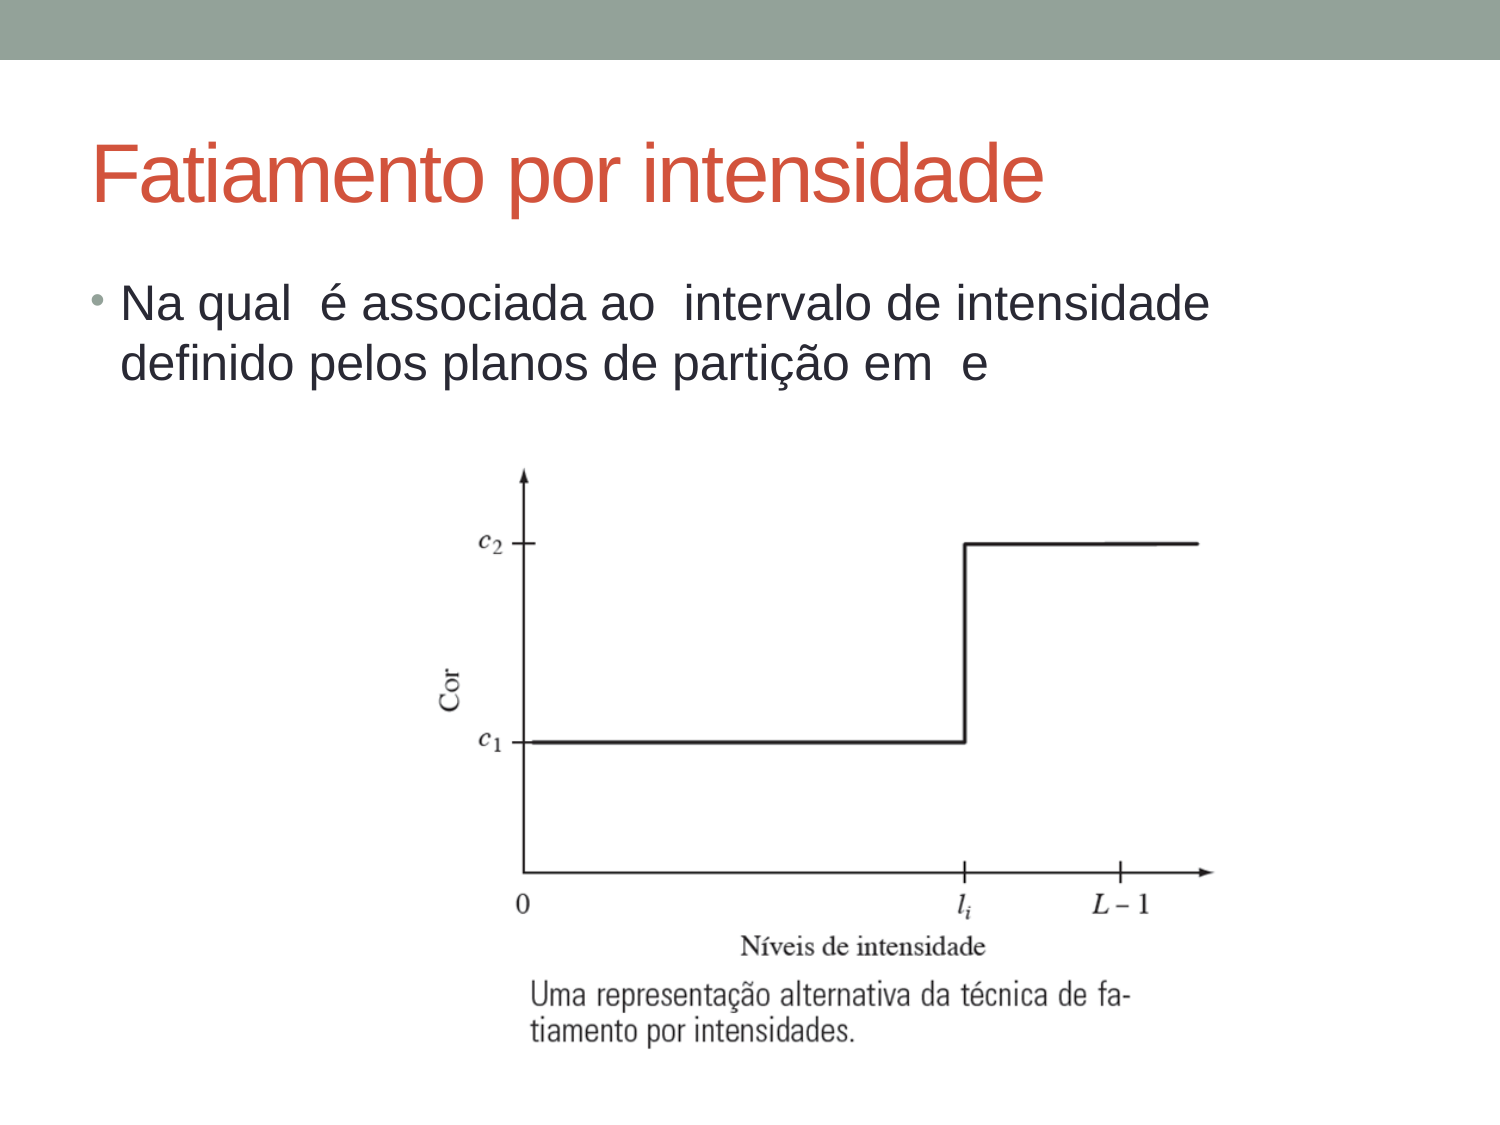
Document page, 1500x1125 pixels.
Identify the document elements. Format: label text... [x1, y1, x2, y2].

picture [424, 460, 1224, 1076]
title Fatiamento por intensidade [75, 87, 1425, 250]
